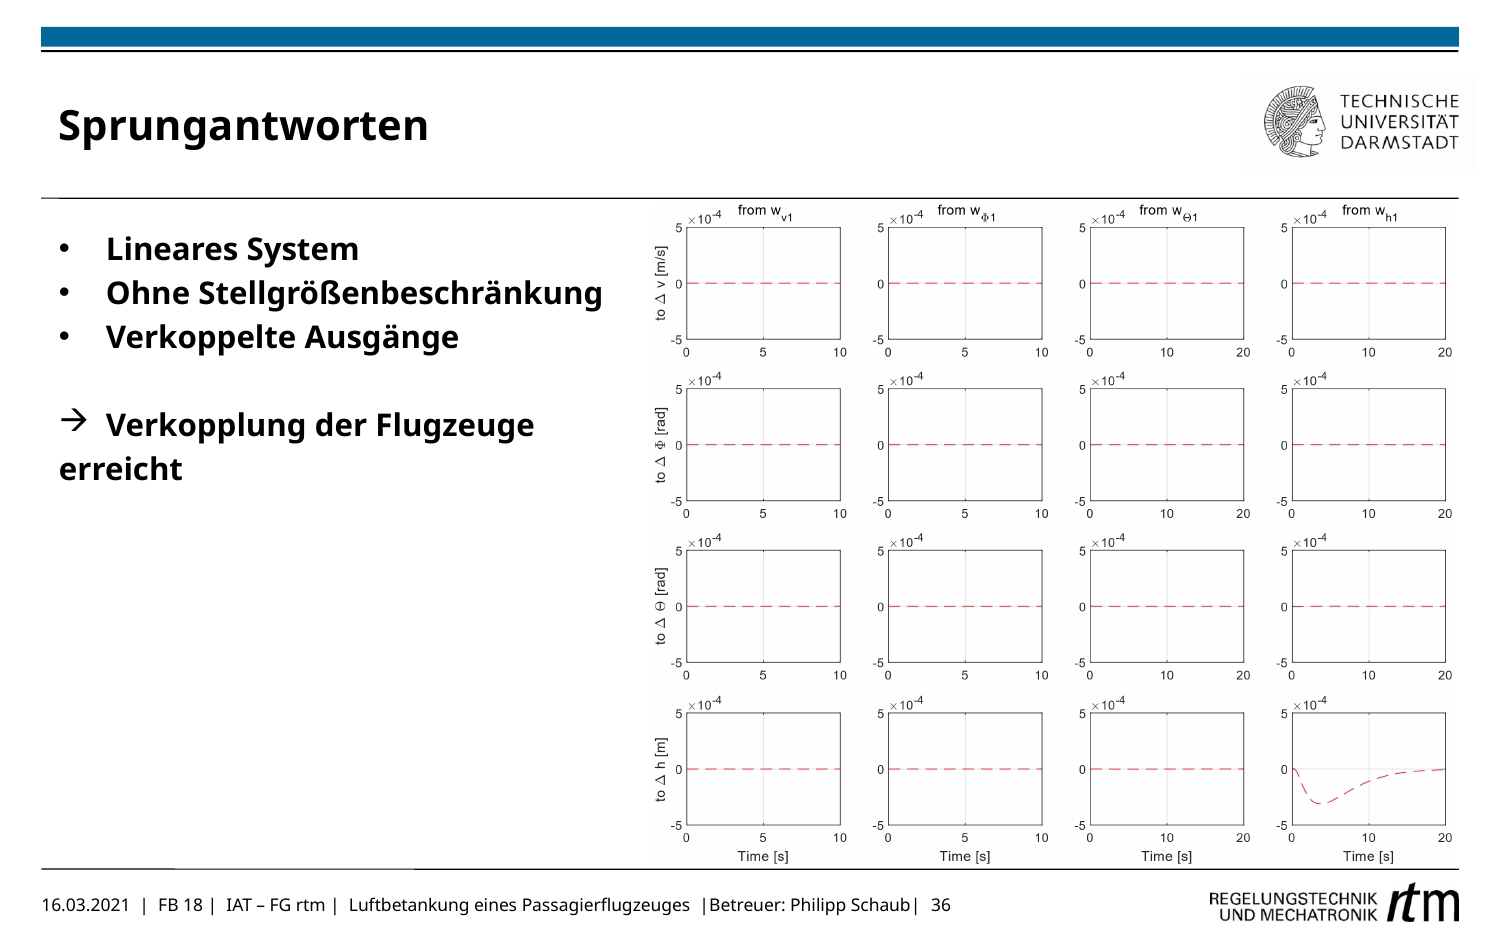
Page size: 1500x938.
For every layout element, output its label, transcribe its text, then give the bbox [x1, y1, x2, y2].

picture [1242, 73, 1477, 170]
list Lineares System Ohne Stellgrößenbeschränkung Verkoppelte Ausgänge Verkopplung der Flugzeuge erreicht [58, 221, 648, 847]
picture [1210, 882, 1459, 922]
title Sprungantworten [58, 66, 1149, 182]
picture [653, 204, 1452, 864]
